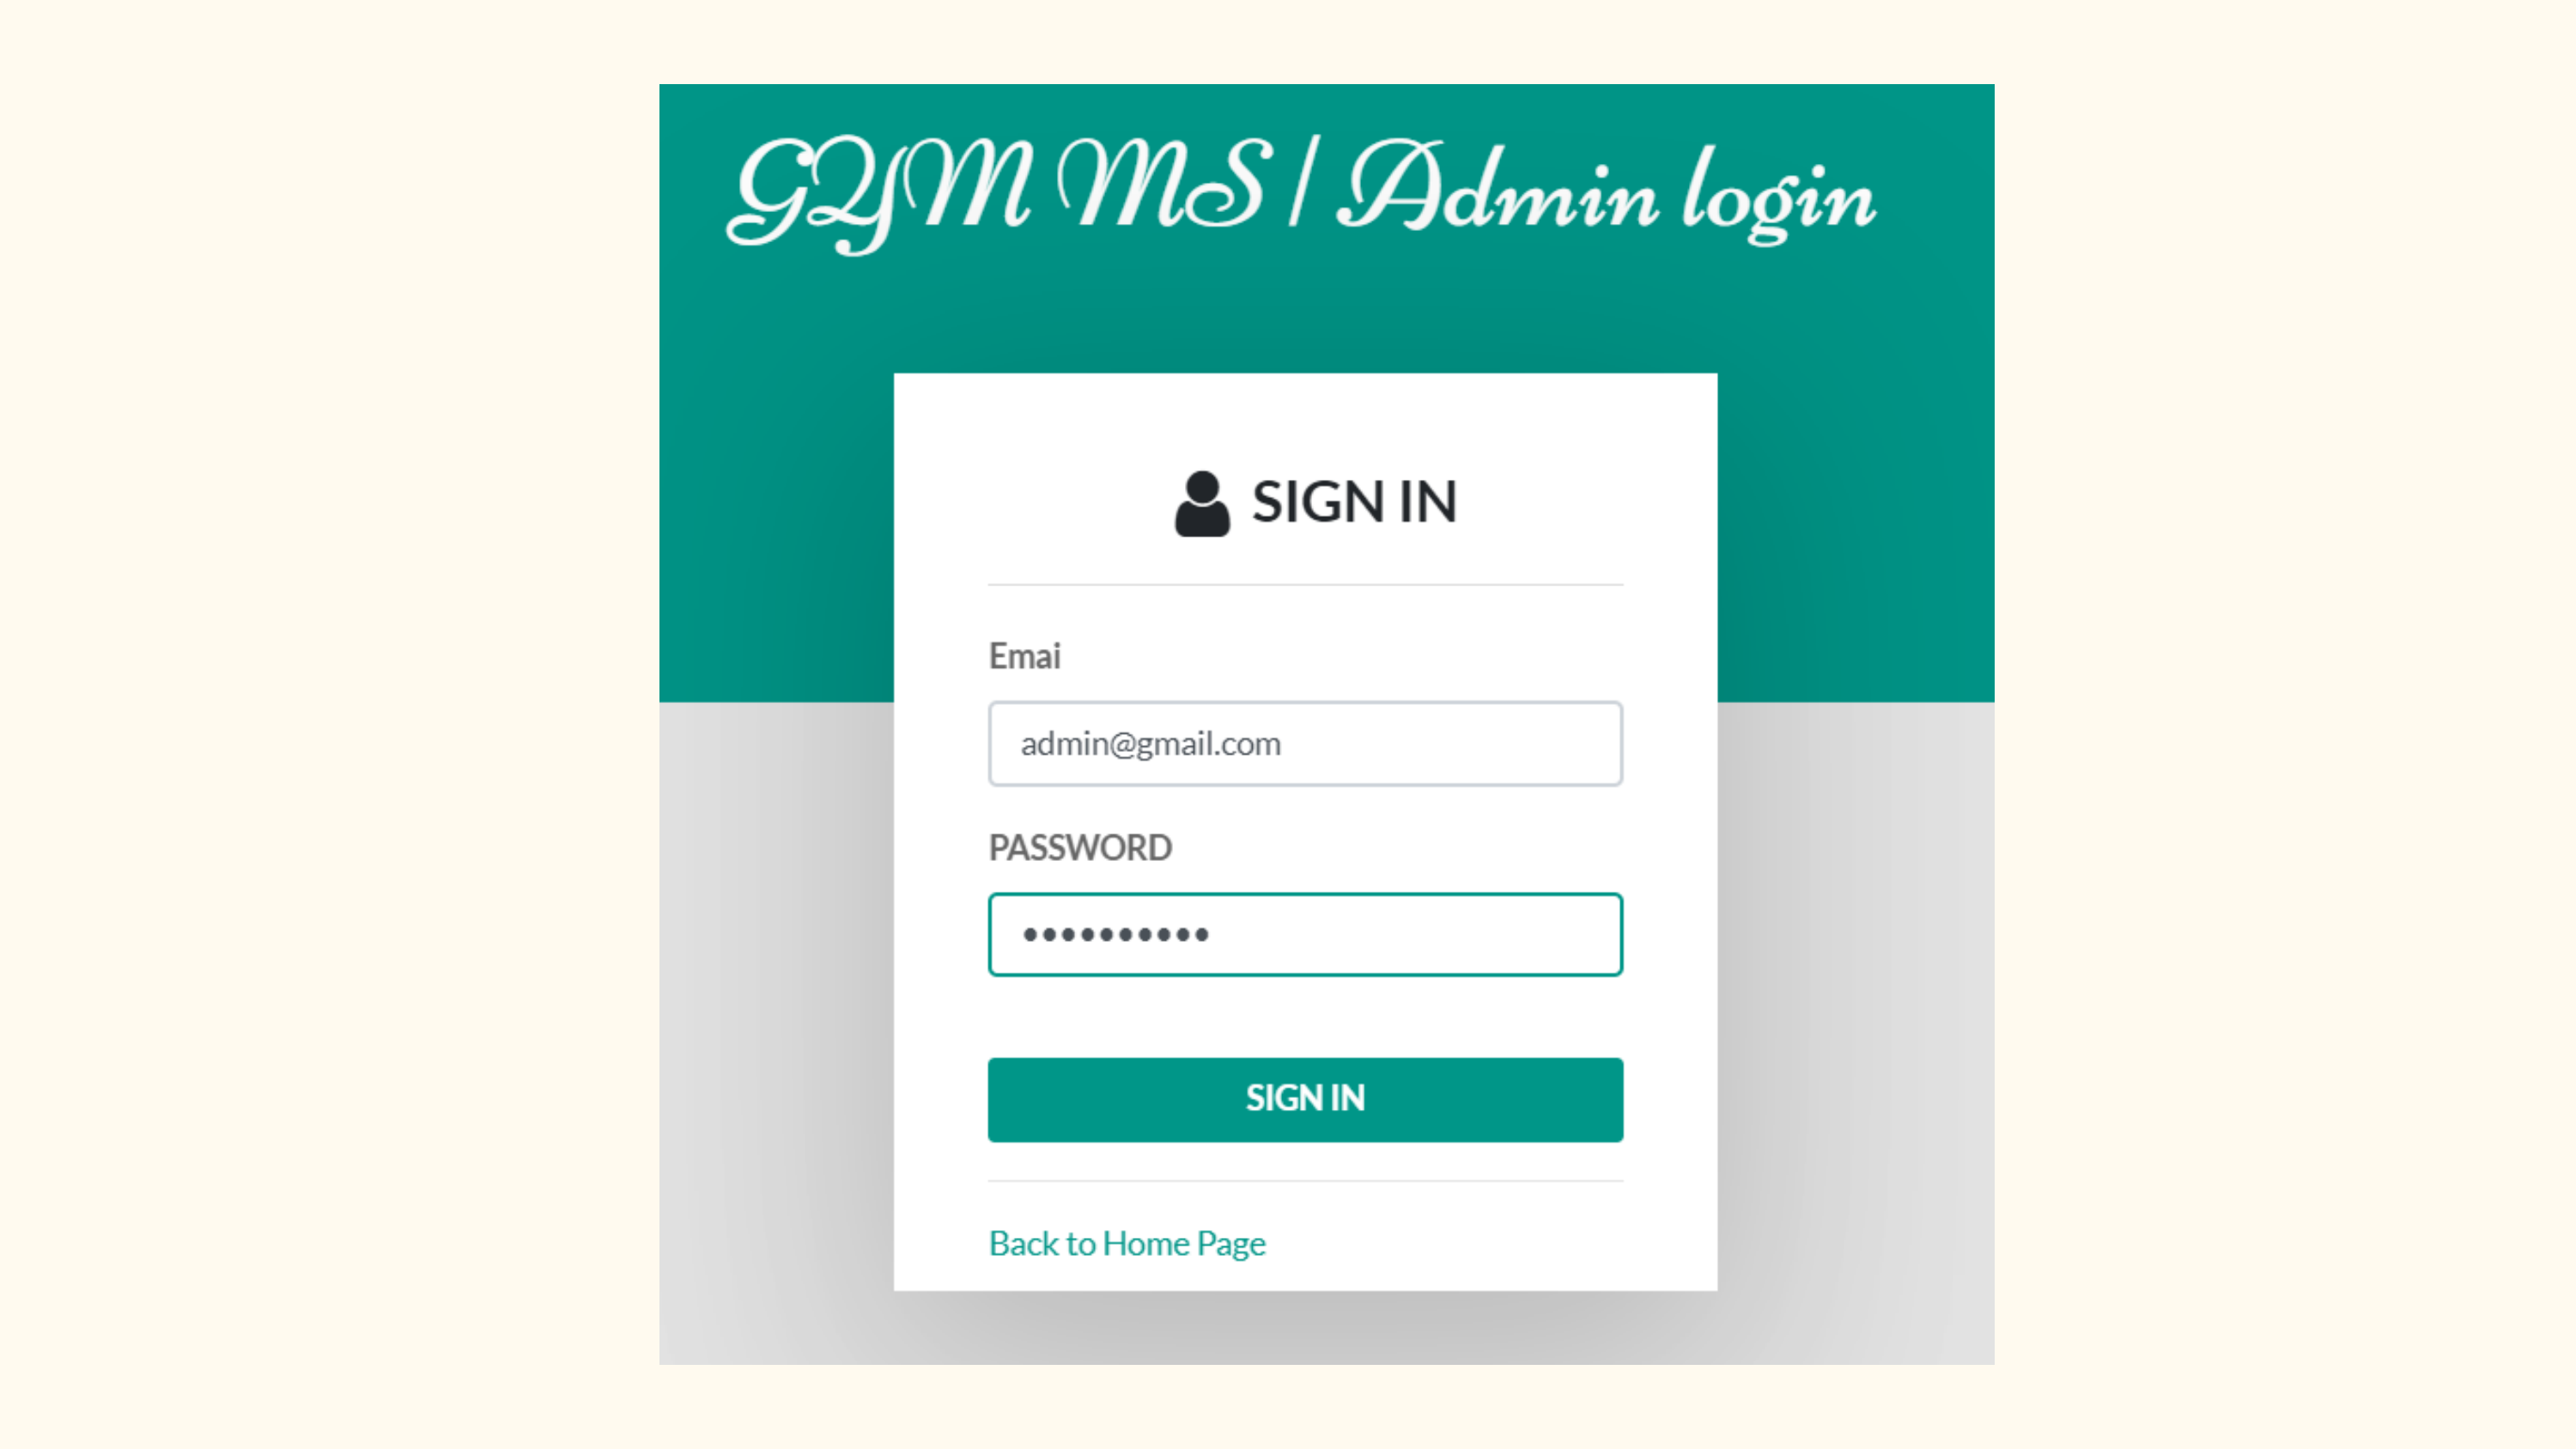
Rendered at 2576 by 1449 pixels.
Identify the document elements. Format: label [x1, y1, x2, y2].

picture [659, 84, 1995, 1365]
